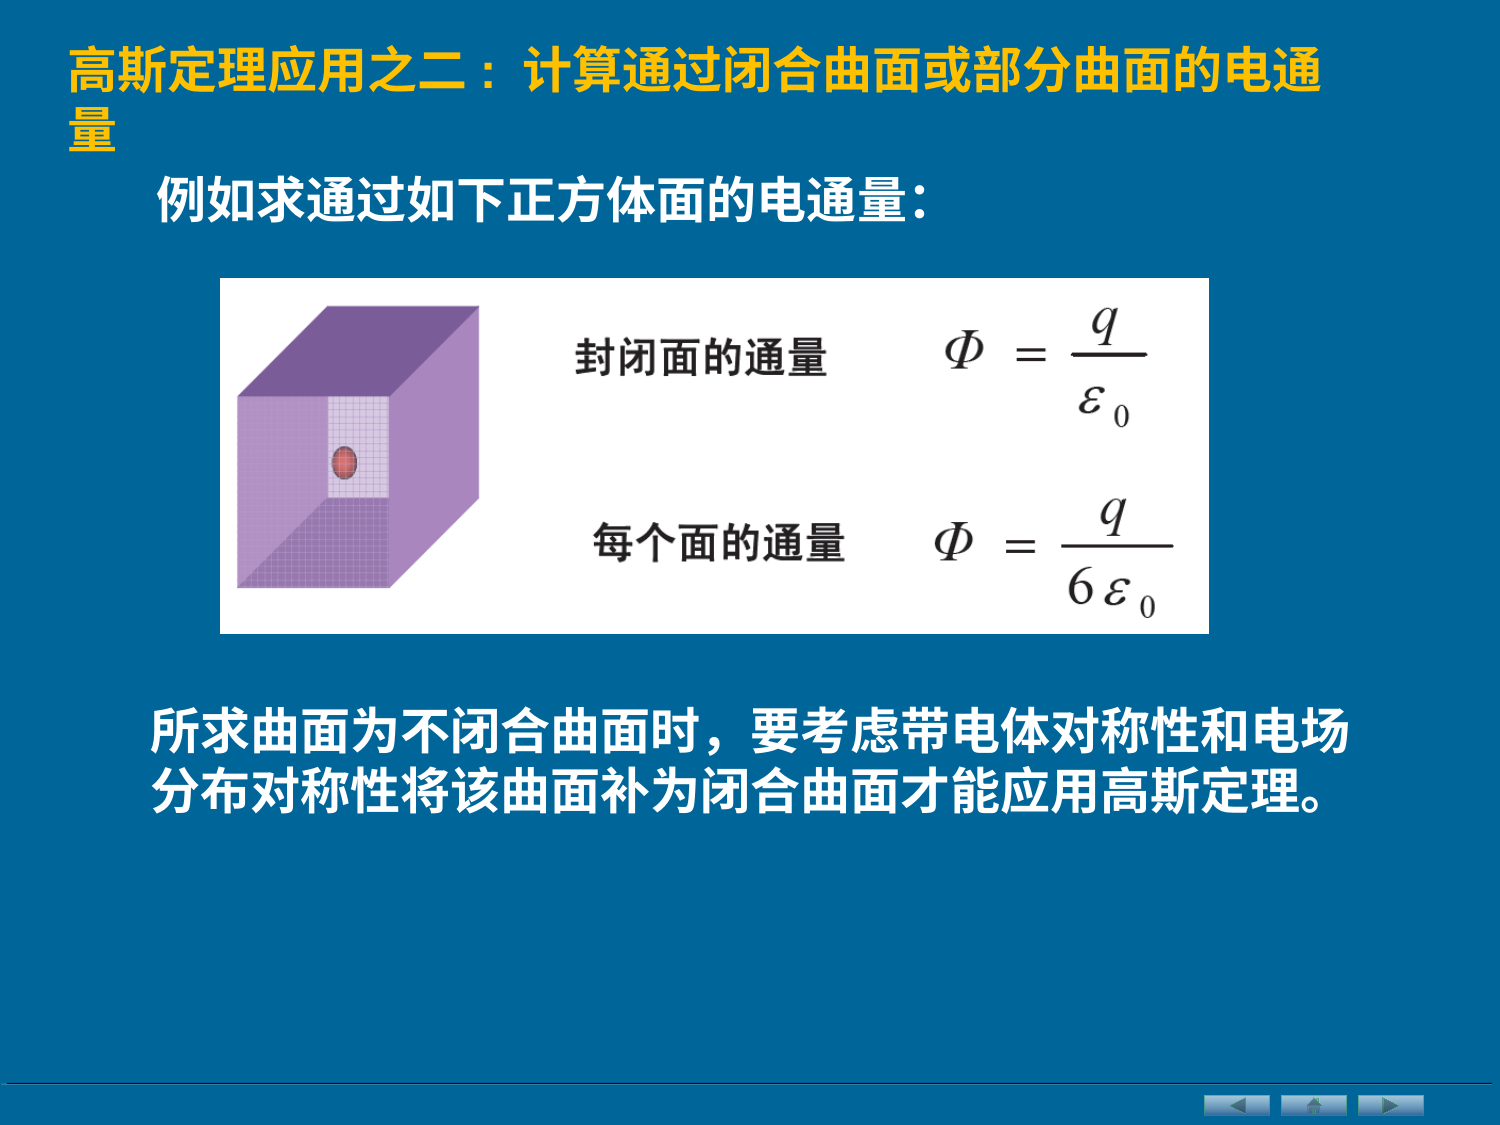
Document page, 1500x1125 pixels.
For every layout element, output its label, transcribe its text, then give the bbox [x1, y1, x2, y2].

text_box 所求曲面为不闭合曲面时，要考虑带电体对称性和电场分布对称性将该曲面补为闭合曲面才能应用高斯定理。 [135, 692, 1388, 828]
picture [221, 279, 1208, 633]
text_box 例如求通过如下正方体面的电通量： [142, 160, 972, 236]
text_box 高斯定理应用之二: 计算通过闭合曲面或部分曲面的电通量 [53, 30, 1376, 166]
